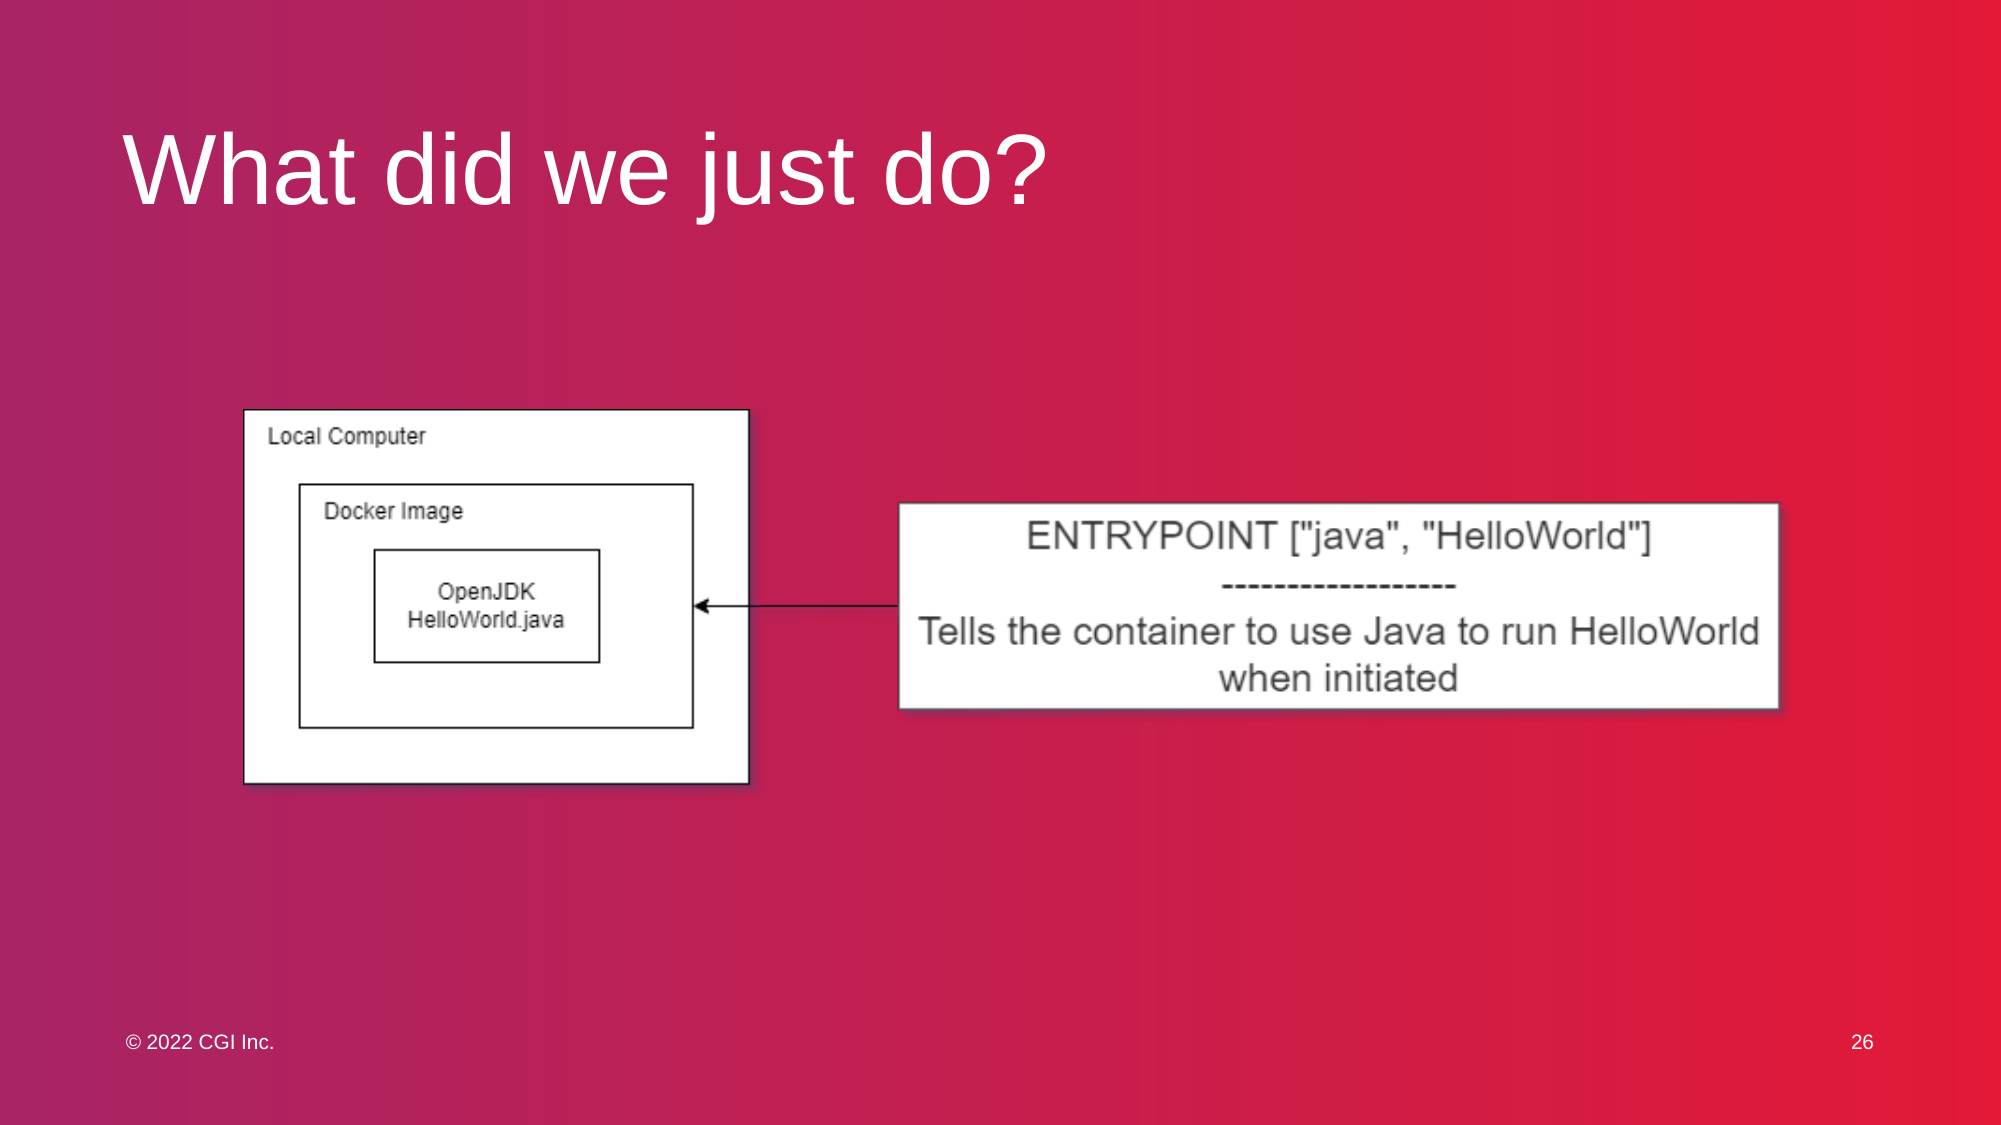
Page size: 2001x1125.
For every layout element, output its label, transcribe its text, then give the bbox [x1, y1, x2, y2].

picture [243, 409, 1801, 807]
slide_number 26 [1831, 1027, 1875, 1056]
title What did we just do? [122, 104, 1130, 470]
